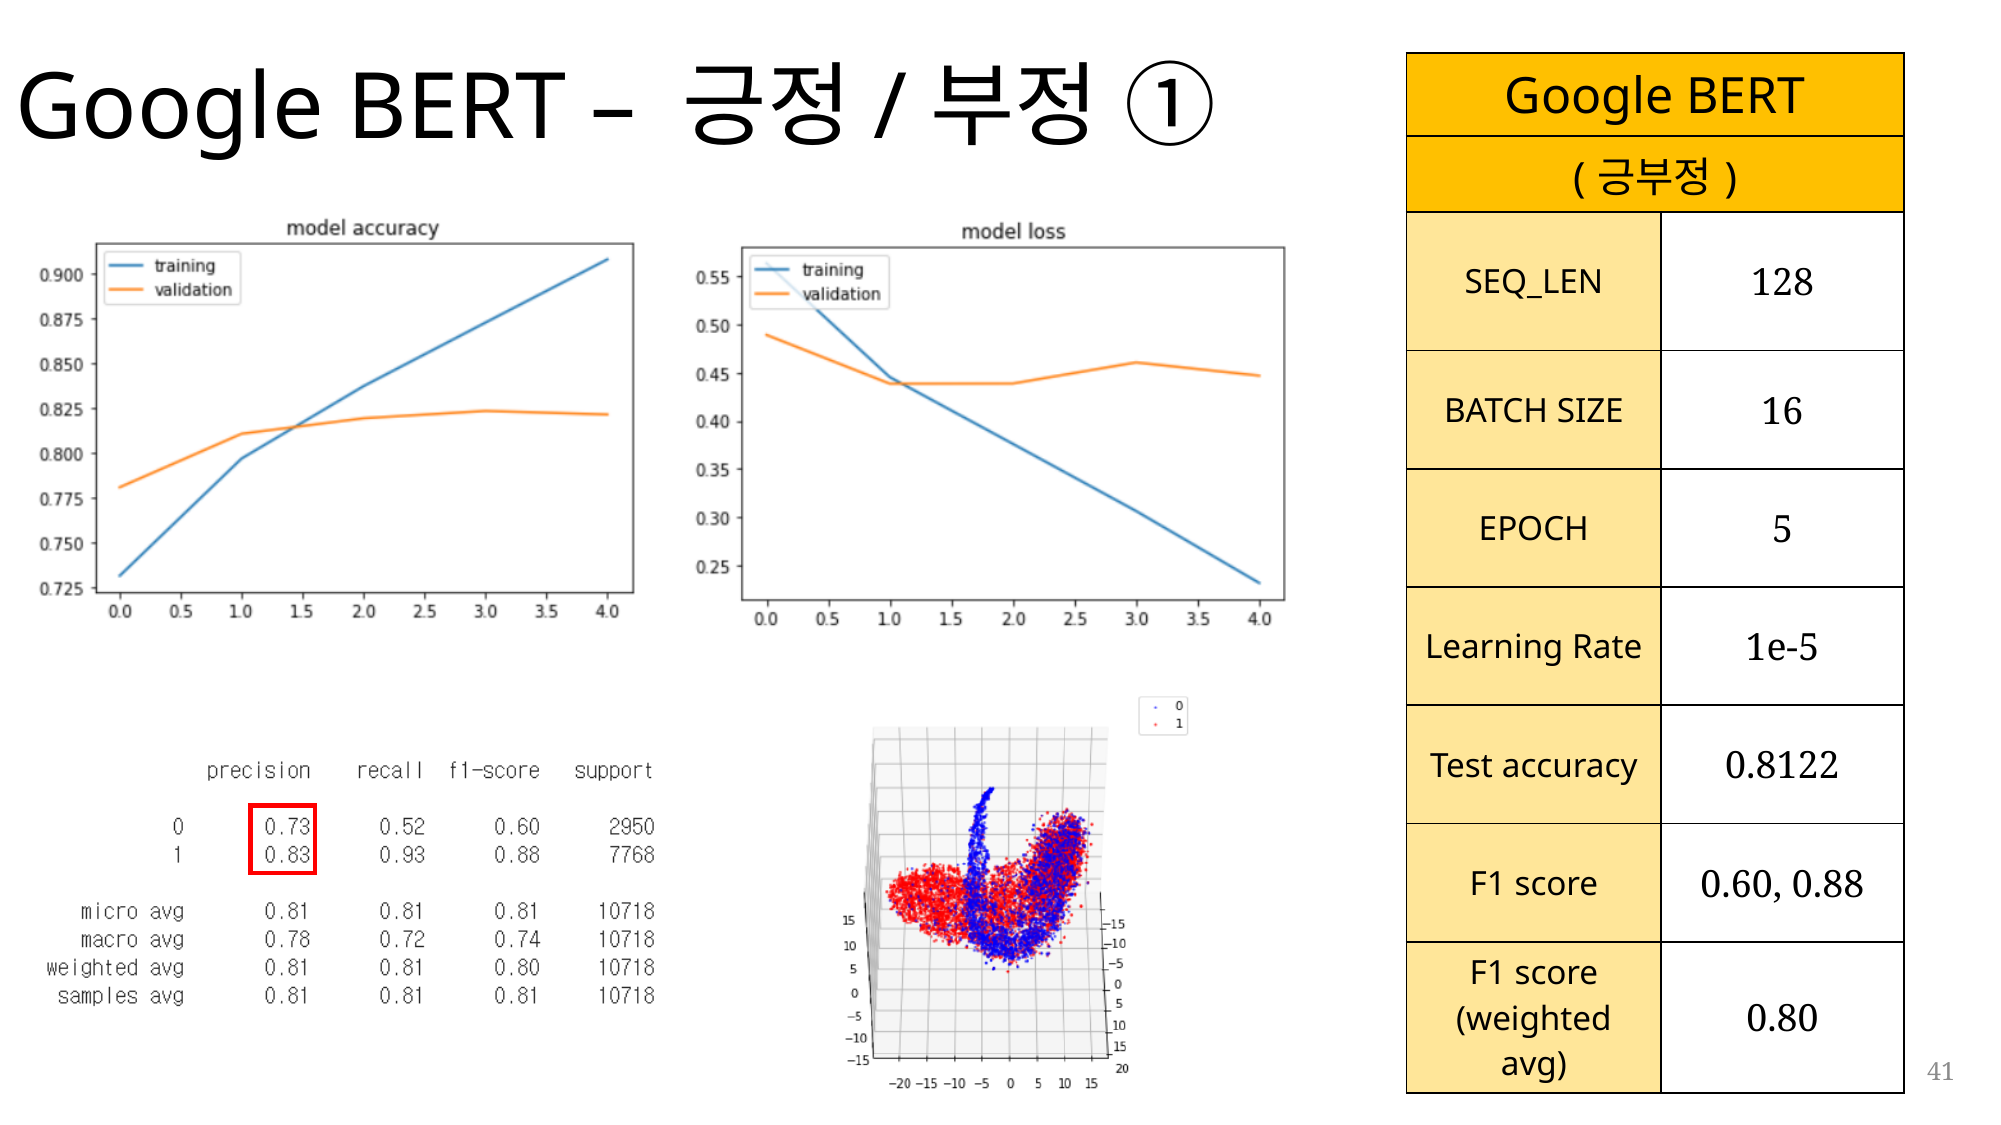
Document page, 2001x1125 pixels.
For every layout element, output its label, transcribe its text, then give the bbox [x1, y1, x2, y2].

table_cell F1 score (weighted avg) [1407, 943, 1660, 1092]
table_cell Learning Rate [1407, 588, 1660, 704]
table_cell EPOCH [1407, 470, 1660, 586]
slide_number 41 [1520, 1042, 1971, 1103]
table_header Google BERT [1407, 54, 1903, 135]
table_cell 128 [1662, 213, 1903, 350]
title Google BERT – 긍정/부정 ① [0, 0, 1725, 218]
table_cell F1 score [1407, 824, 1660, 941]
picture [799, 685, 1222, 1101]
picture [14, 204, 673, 652]
table_cell 16 [1662, 351, 1903, 468]
table_cell BATCH SIZE [1407, 351, 1660, 468]
table_cell 0.80 [1662, 943, 1903, 1092]
picture [674, 210, 1326, 646]
table_cell 5 [1662, 470, 1903, 586]
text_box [40, 745, 673, 1042]
table_cell 0.8122 [1662, 706, 1903, 823]
table_cell 1e-5 [1662, 588, 1903, 704]
table_cell (긍부정) [1407, 137, 1903, 211]
table_cell SEQ_LEN [1407, 213, 1660, 350]
table_cell 0.60, 0.88 [1662, 824, 1903, 941]
table_cell Test accuracy [1407, 706, 1660, 823]
